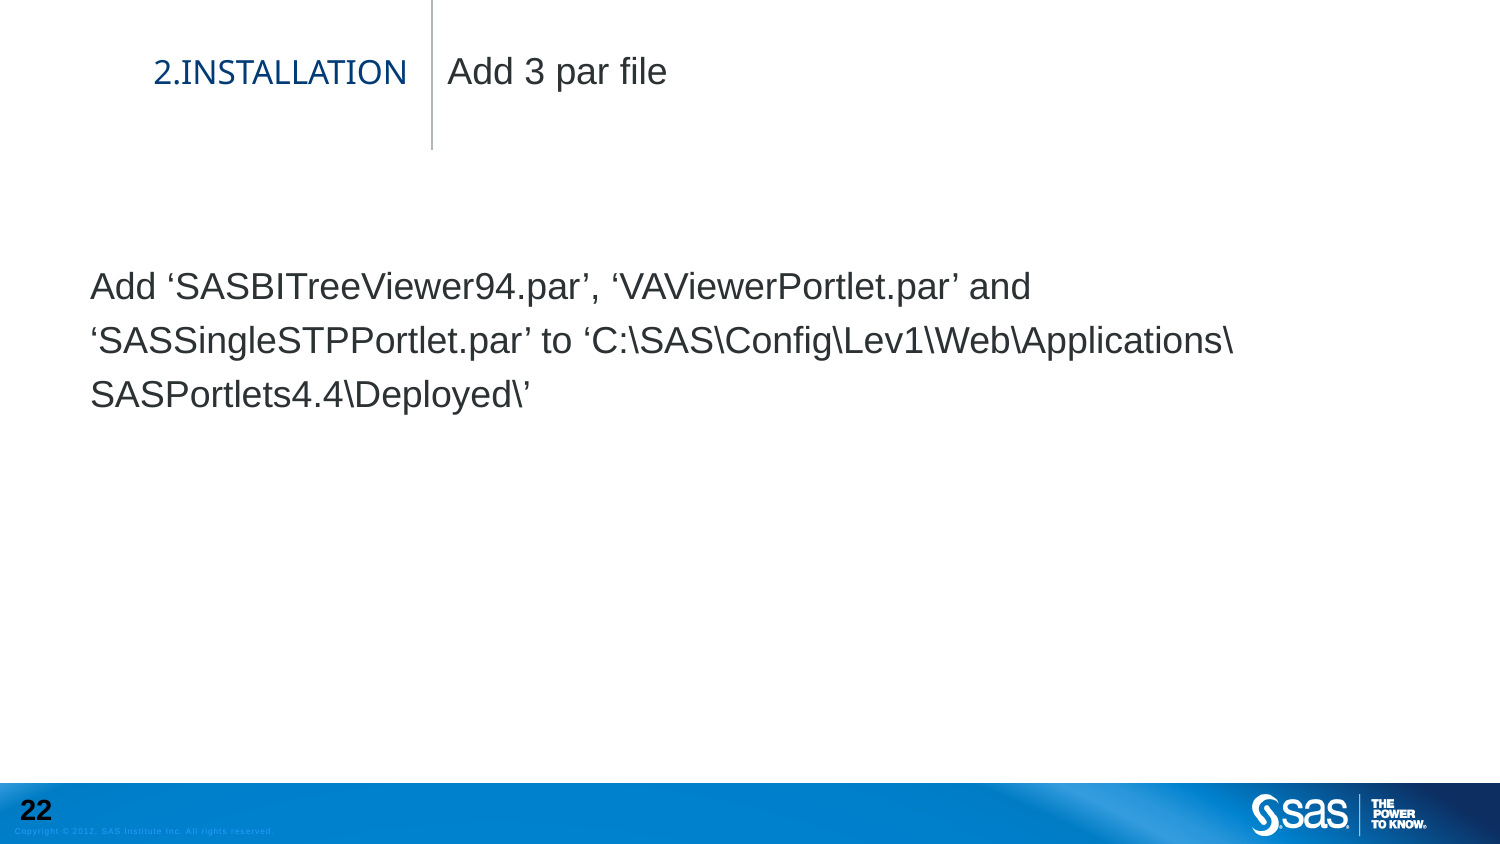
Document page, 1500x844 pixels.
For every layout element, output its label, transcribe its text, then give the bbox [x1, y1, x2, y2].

list Add ‘SASBITreeViewer94.par’, ‘VAViewerPortlet.par’ and ‘SASSingleSTPPortlet.par’ to ‘C:\SAS\Config\Lev1\Web\Applications\SASPortlets4.4\Deployed\’ [75, 244, 1426, 424]
title 2.INSTALLATION [19, 43, 432, 99]
list Add 3 par file [432, 39, 1426, 100]
picture [0, 783, 1500, 844]
